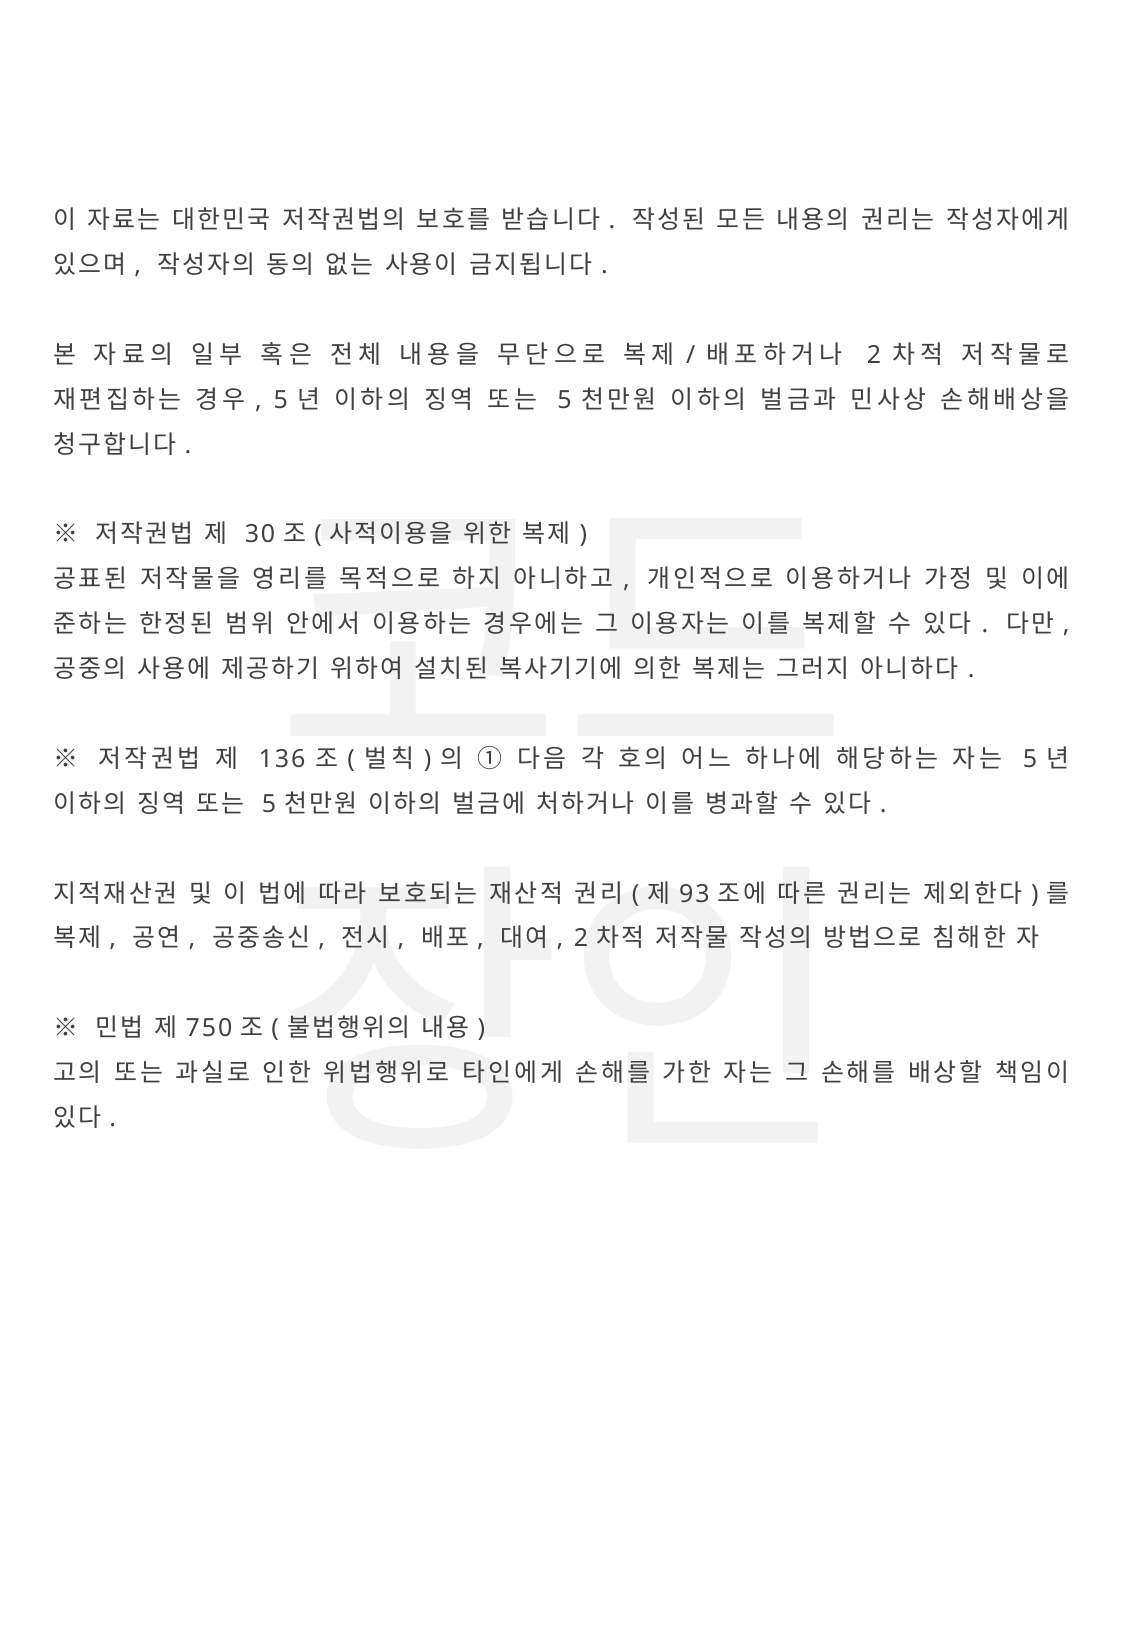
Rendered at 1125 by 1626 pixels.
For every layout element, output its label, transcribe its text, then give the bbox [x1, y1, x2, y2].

text_box 이 자료는 대한민국 저작권법의 보호를 받습니다. 작성된 모든 내용의 권리는 작성자에게 있으며, 작성자의 동의 없는 사용이 금지됩니다. 본 자료의 일부 혹은 전체 내용을 무단으로 복제/배포하거나 2차적 저작물로 재편집하는 경우, 5년 이하의 징역 또는 5천만원 이하의 벌금과 민사상 손해배상을 청구합니다. ※ 저작권법 제 30조(사적이용을 위한 복제) 공표된 저작물을 영리를 목적으로 하지 아니하고, 개인적으로 이용하거나 가정 및 이에 준하는 한정된 범위 안에서 이용하는 경우에는 그 이용자는 이를 복제할 수 있다. 다만, 공중의 사용에 제공하기 위하여 설치된 복사기기에 의한 복제는 그러지 아니하다. ※ 저작권법 제 136조(벌칙)의 ① 다음 각 호의 어느 하나에 해당하는 자는 5년 이하의 징역 또는 5천만원 이하의 벌금에 처하거나 이를 병과할 수 있다. 지적재산권 및 이 법에 따라 보호되는 재산적 권리(제93조에 따른 권리는 제외한다)를 복제, 공연, 공중송신, 전시, 배포, 대여, 2차적 저작물 작성의 방법으로 침해한 자 ※ 민법 제750조(불법행위의 내용) 고의 또는 과실로 인한 위법행위로 타인에게 손해를 가한 자는 그 손해를 배상할 책임이 있다. [38, 181, 1087, 1139]
